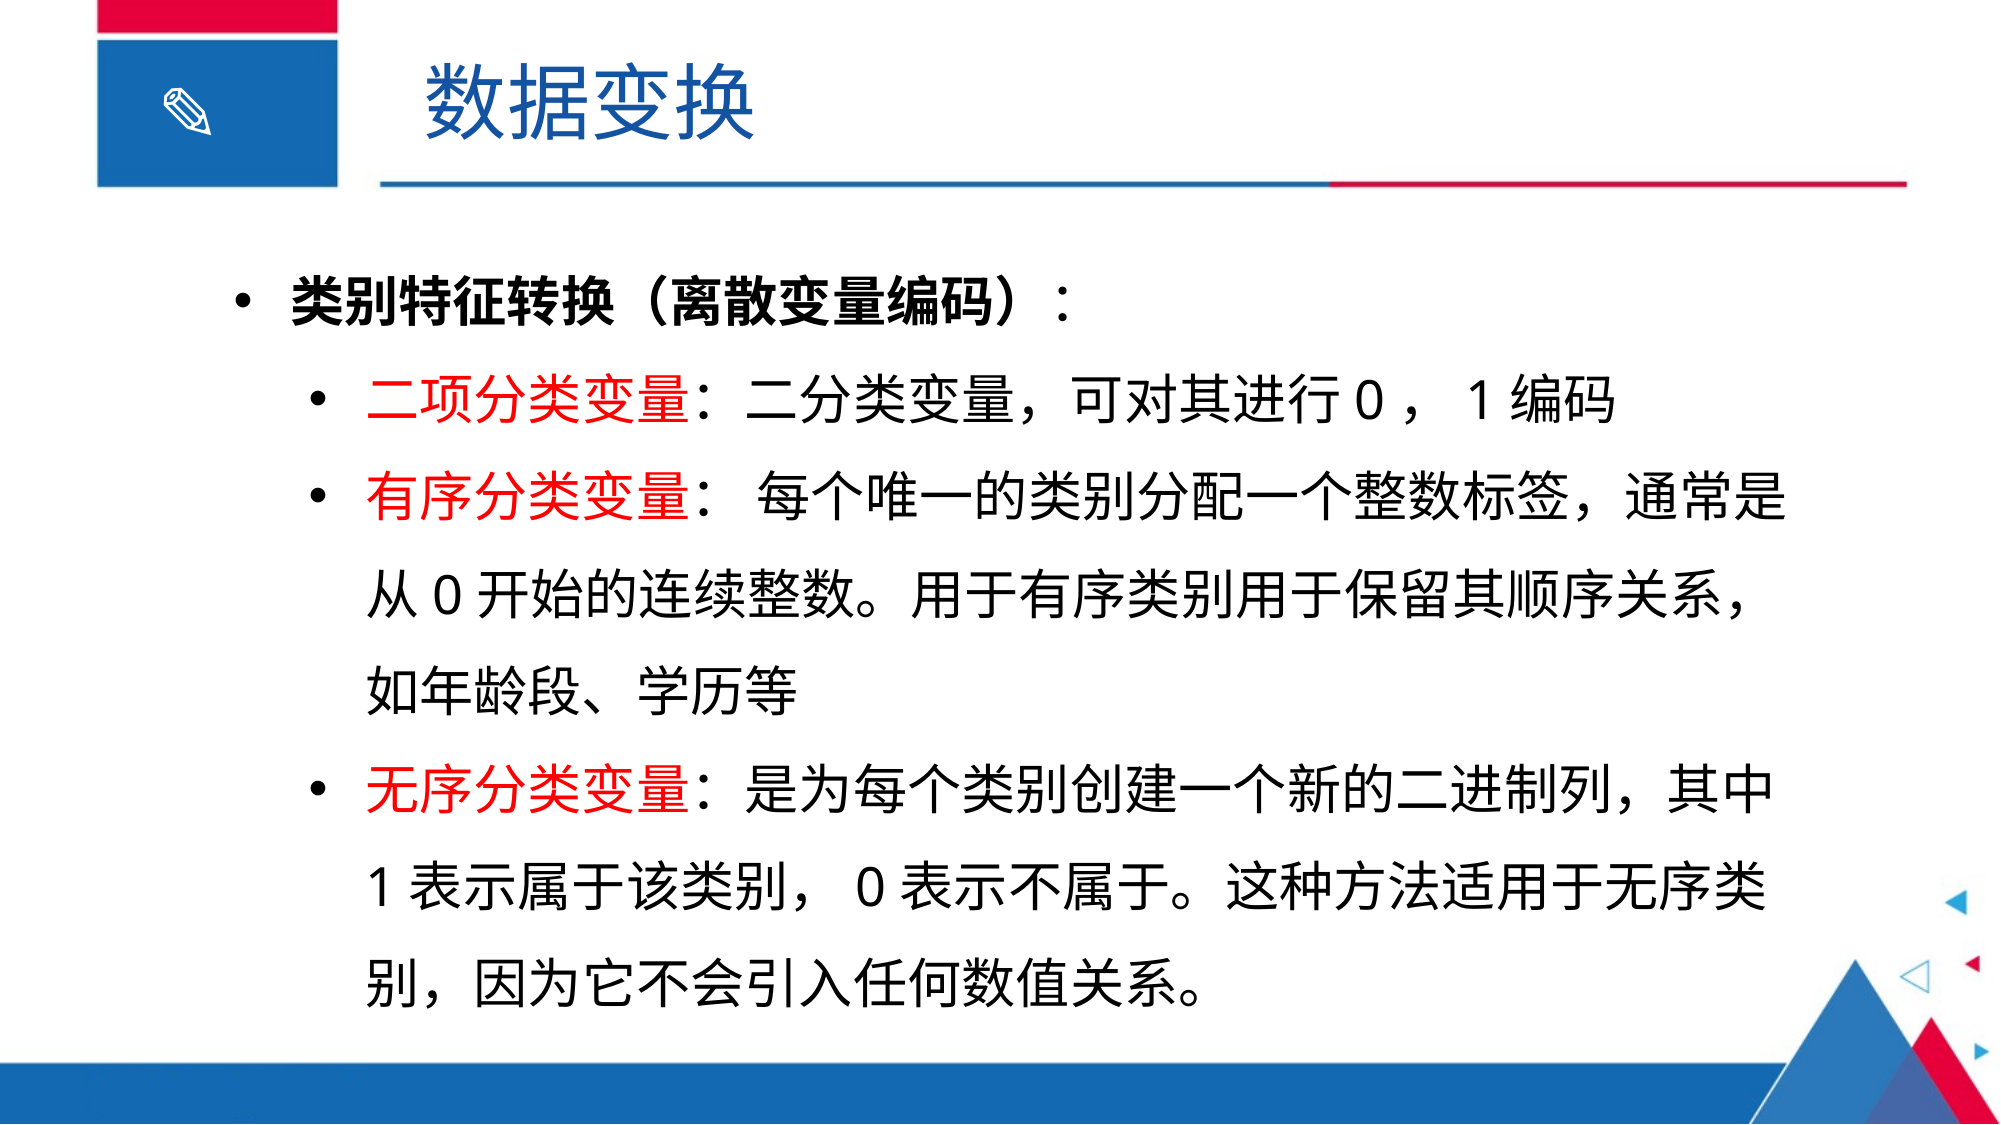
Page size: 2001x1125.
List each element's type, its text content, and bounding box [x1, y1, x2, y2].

text_box 类别特征转换（离散变量编码）： 二项分类变量：二分类变量，可对其进行0，1编码 有序分类变量： 每个唯一的类别分配一个整数标签，通常是从0开始的连续整数。用于有序类别用于保留其顺序关系，如年龄段、学历等 无序分类变量：是为每个类别创建一个新的二进制列，其中1表示属于该类别，0表示不属于。这种方法适用于无序类别，因为它不会引入任何数值关系。 [218, 227, 1831, 1008]
picture [0, 0, 2000, 1124]
text_box 数据变换 [409, 43, 1292, 158]
